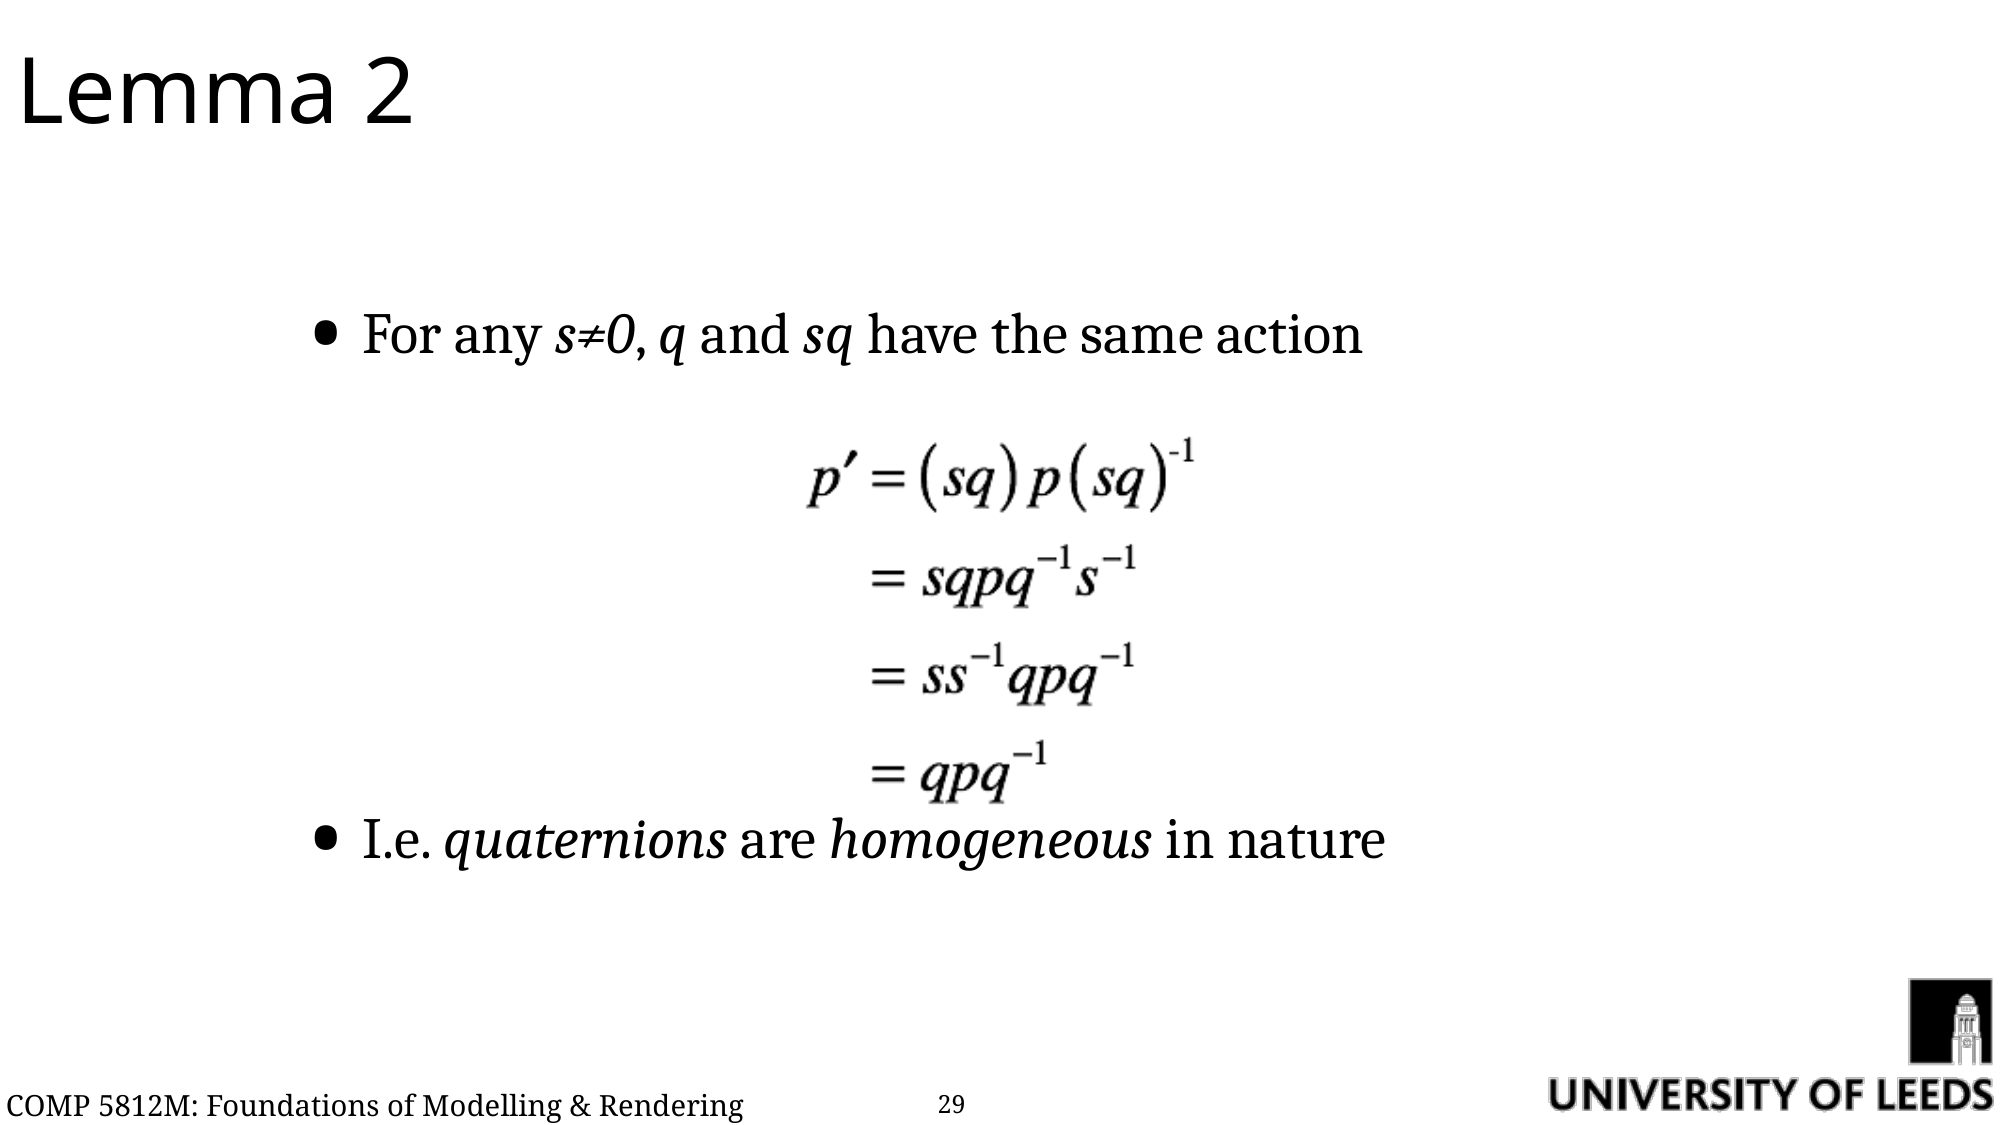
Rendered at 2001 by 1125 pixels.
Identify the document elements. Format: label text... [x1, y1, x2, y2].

list For any s≠0, q and sq have the same action I.e. quaternions are homogeneous in nature [263, 205, 1828, 969]
picture [1543, 930, 2000, 1125]
picture [803, 430, 1198, 808]
title Lemma 2 [1, 5, 2000, 182]
